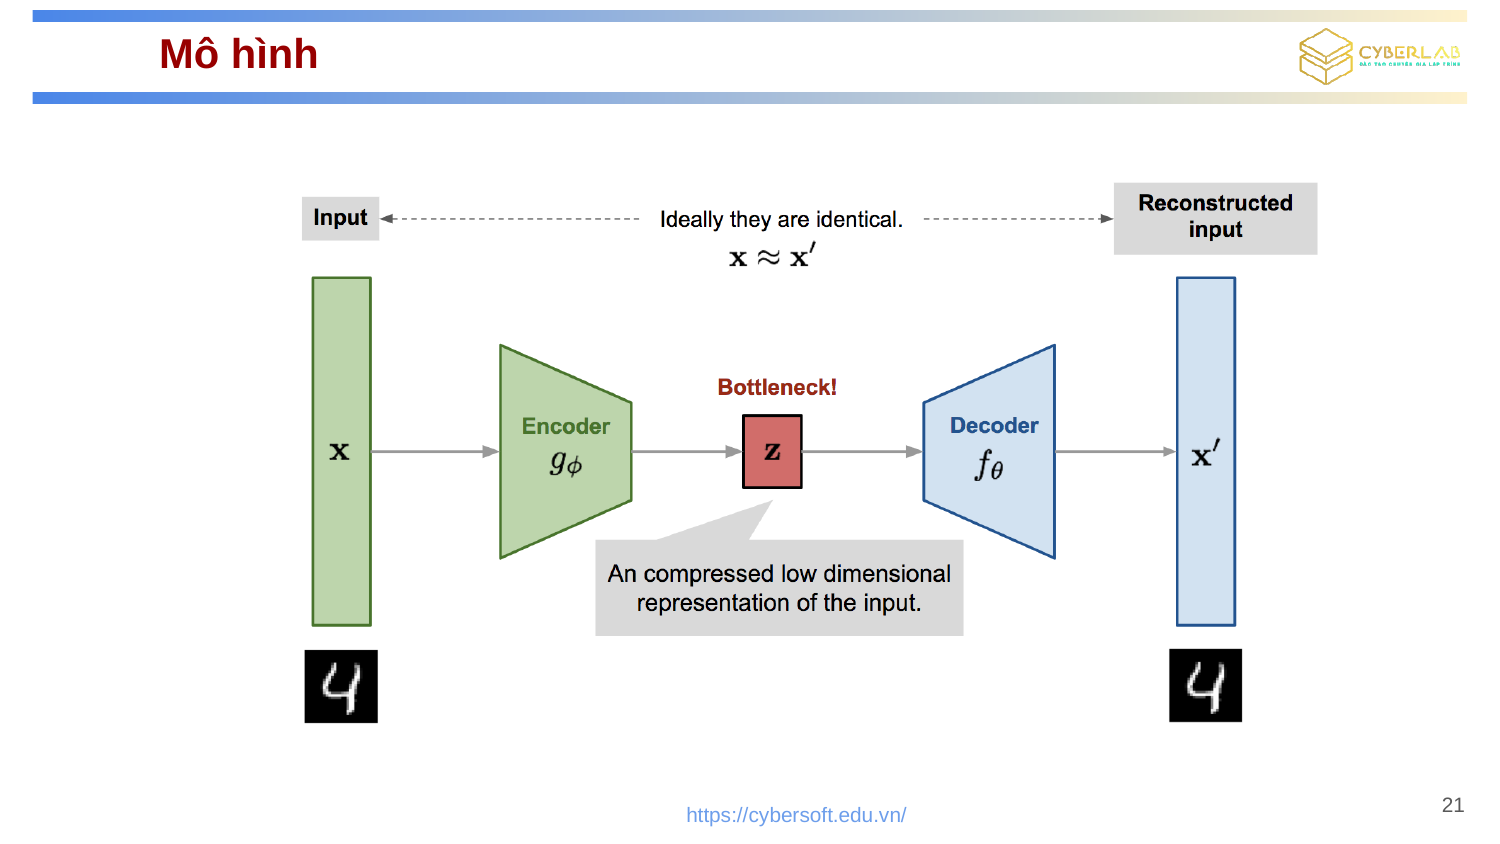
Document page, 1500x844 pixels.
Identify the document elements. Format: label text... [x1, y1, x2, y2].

slide_number 21 [1389, 782, 1480, 830]
picture [168, 171, 1373, 733]
title Mô hình [144, 12, 1449, 93]
picture [1449, 28, 1468, 85]
